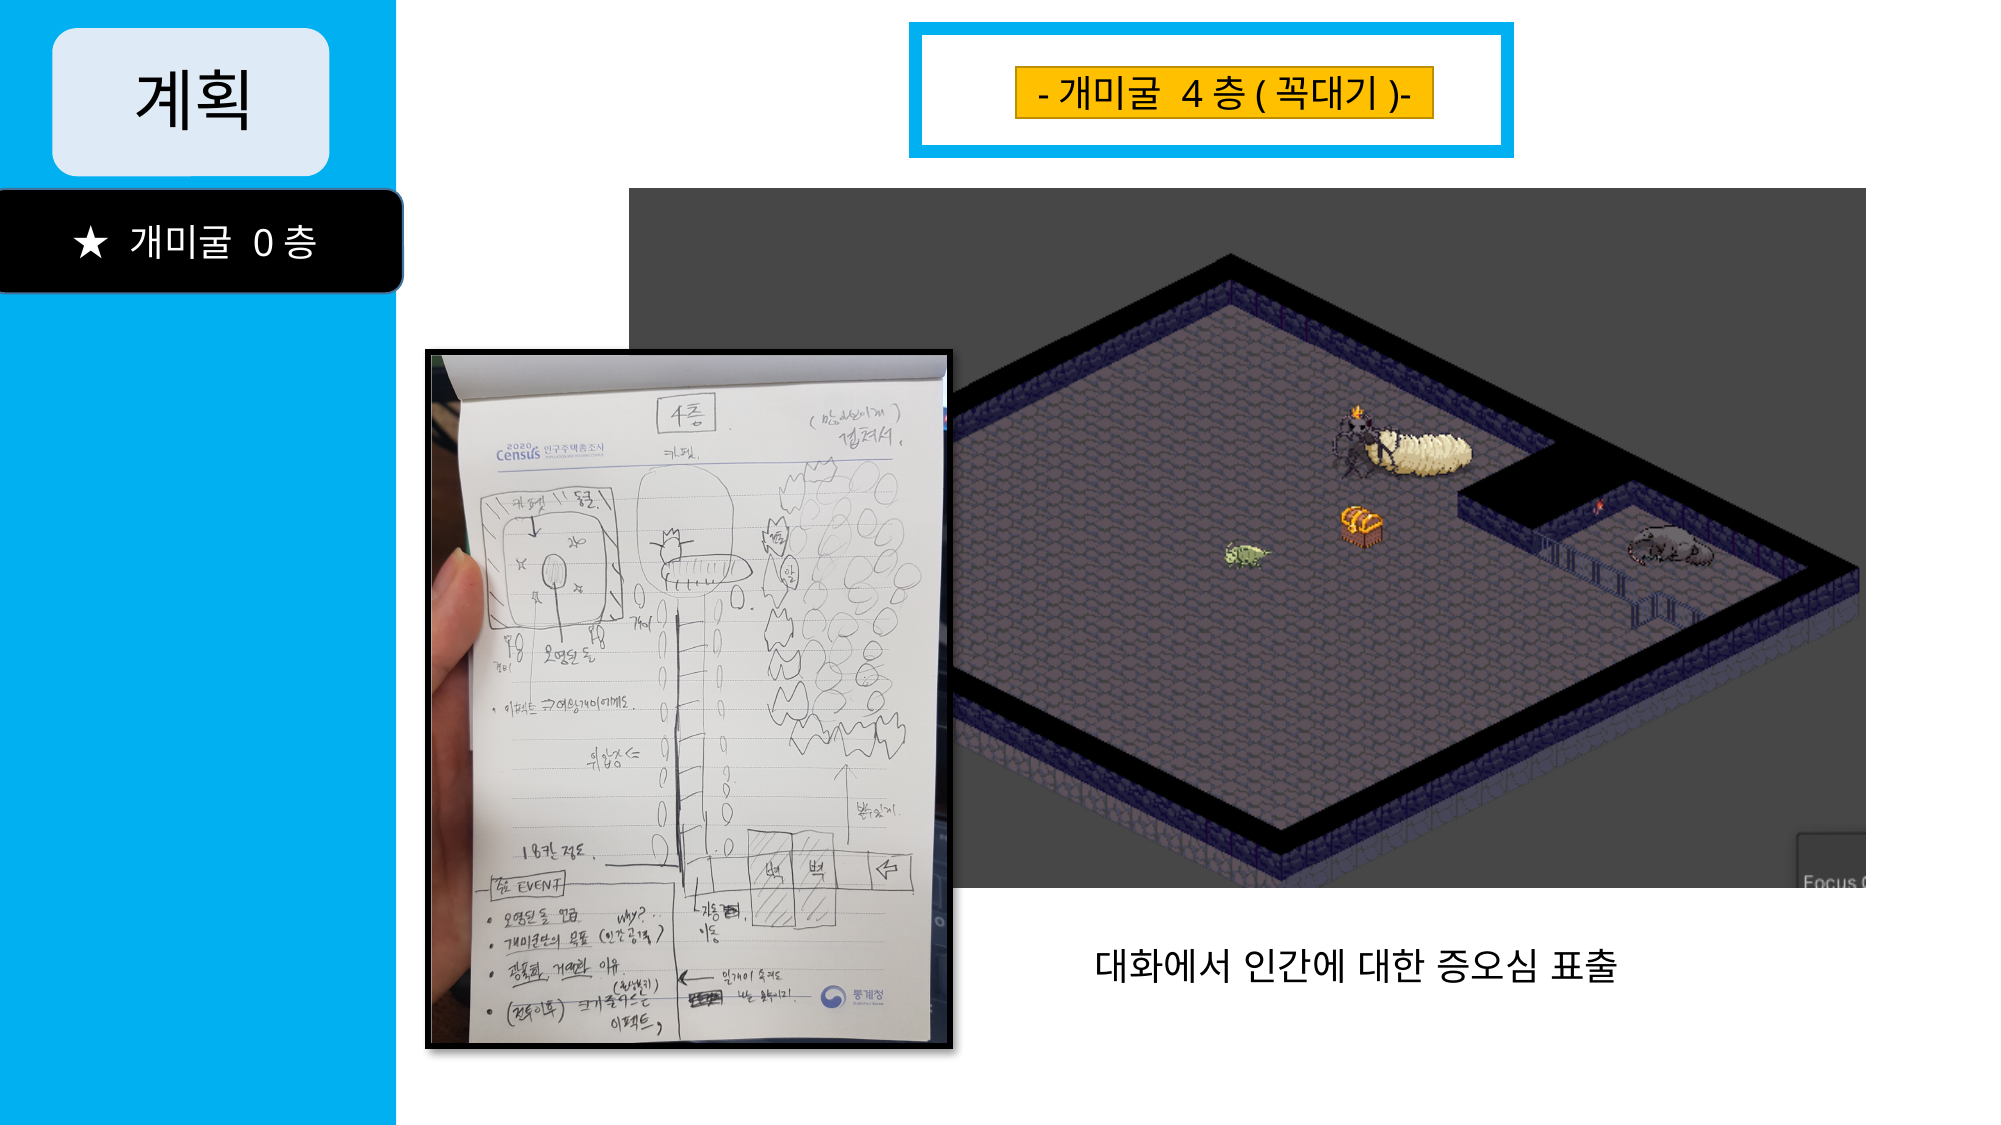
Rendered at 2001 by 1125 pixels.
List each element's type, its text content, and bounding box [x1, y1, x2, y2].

picture [397, 188, 1866, 1042]
text_box ★ 개미굴 0층 [0, 187, 405, 295]
text_box 대화에서 인간에 대한 증오심 표출 [1079, 935, 1759, 995]
text_box -개미굴 4층(꼭대기)- [1015, 66, 1434, 119]
